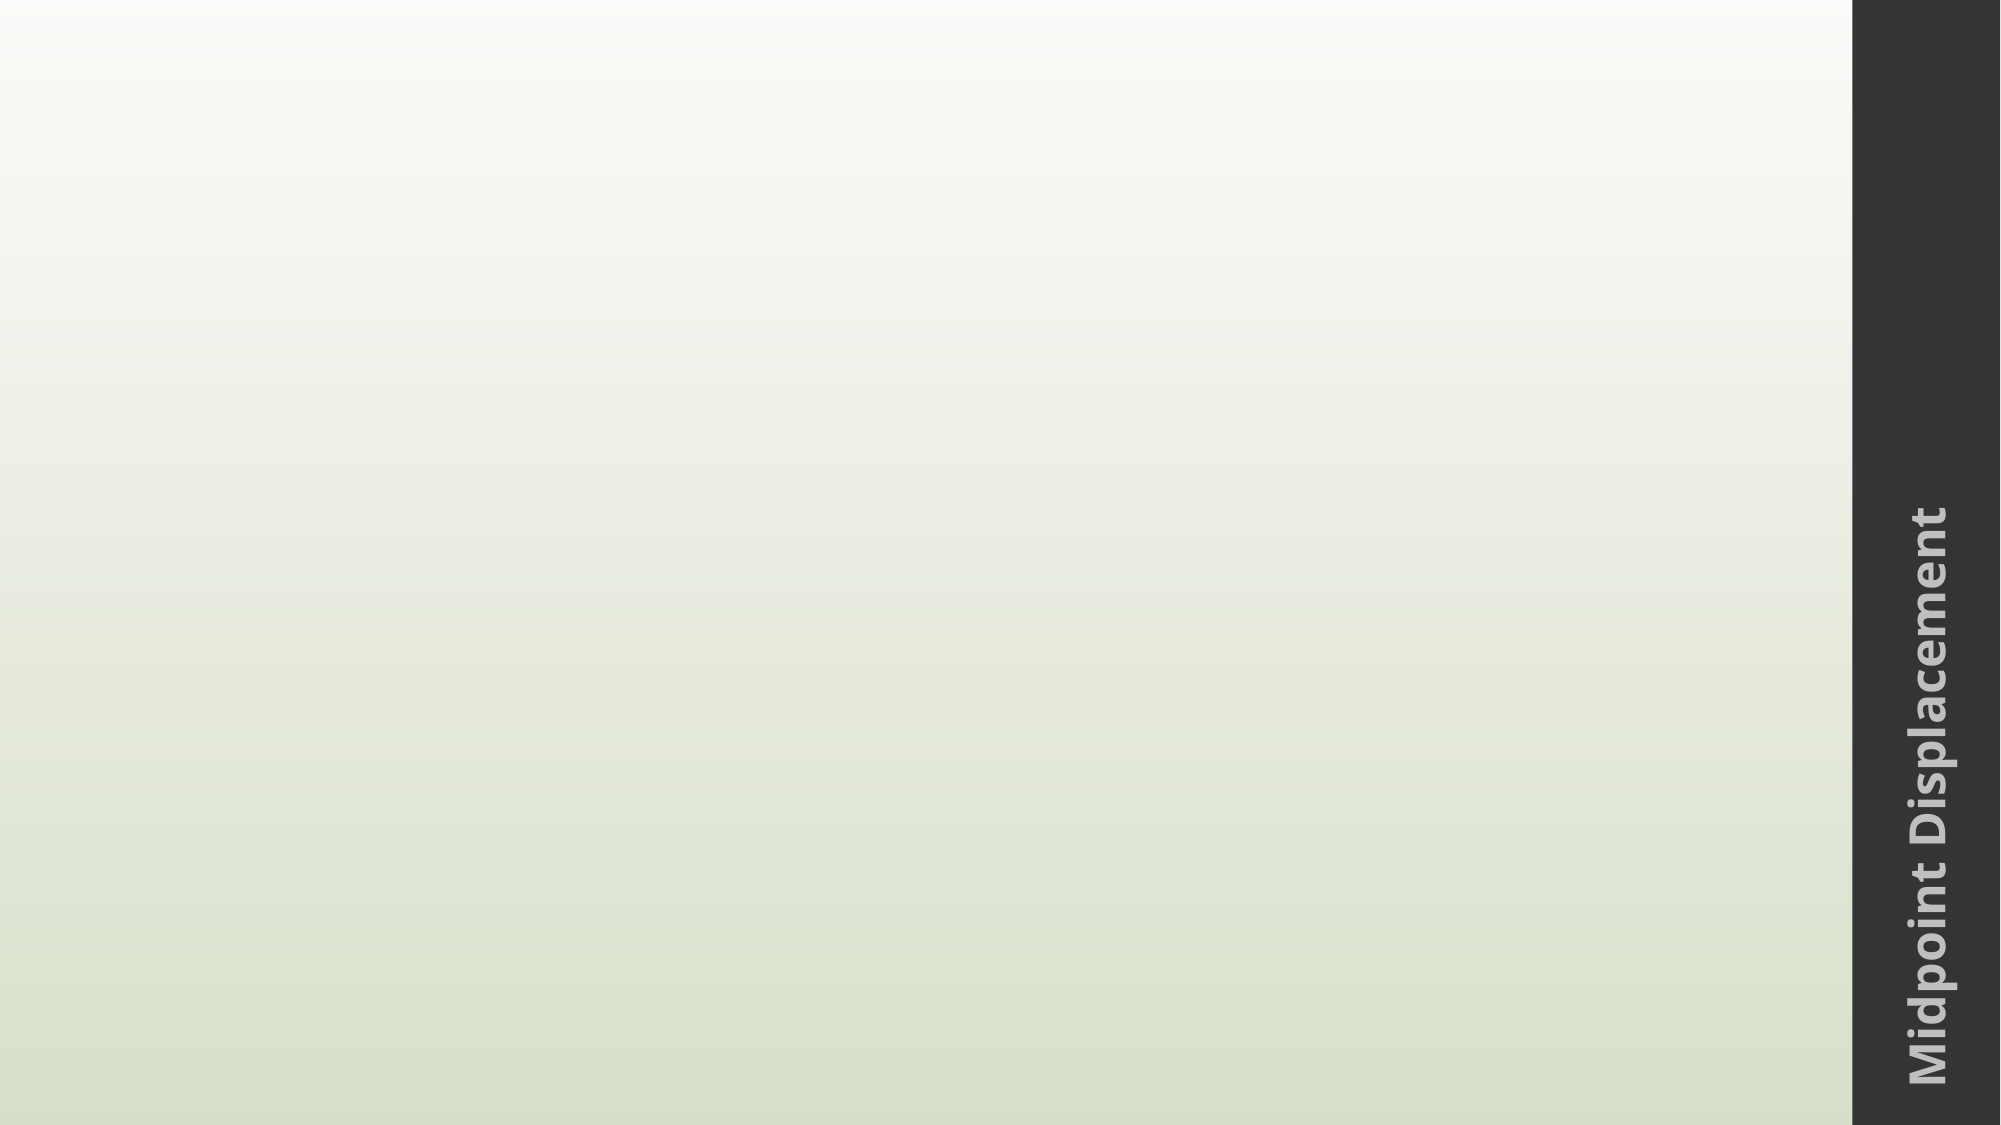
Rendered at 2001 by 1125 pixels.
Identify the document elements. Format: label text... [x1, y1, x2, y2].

text_box Midpoint Displacement [1888, 14, 1963, 1104]
